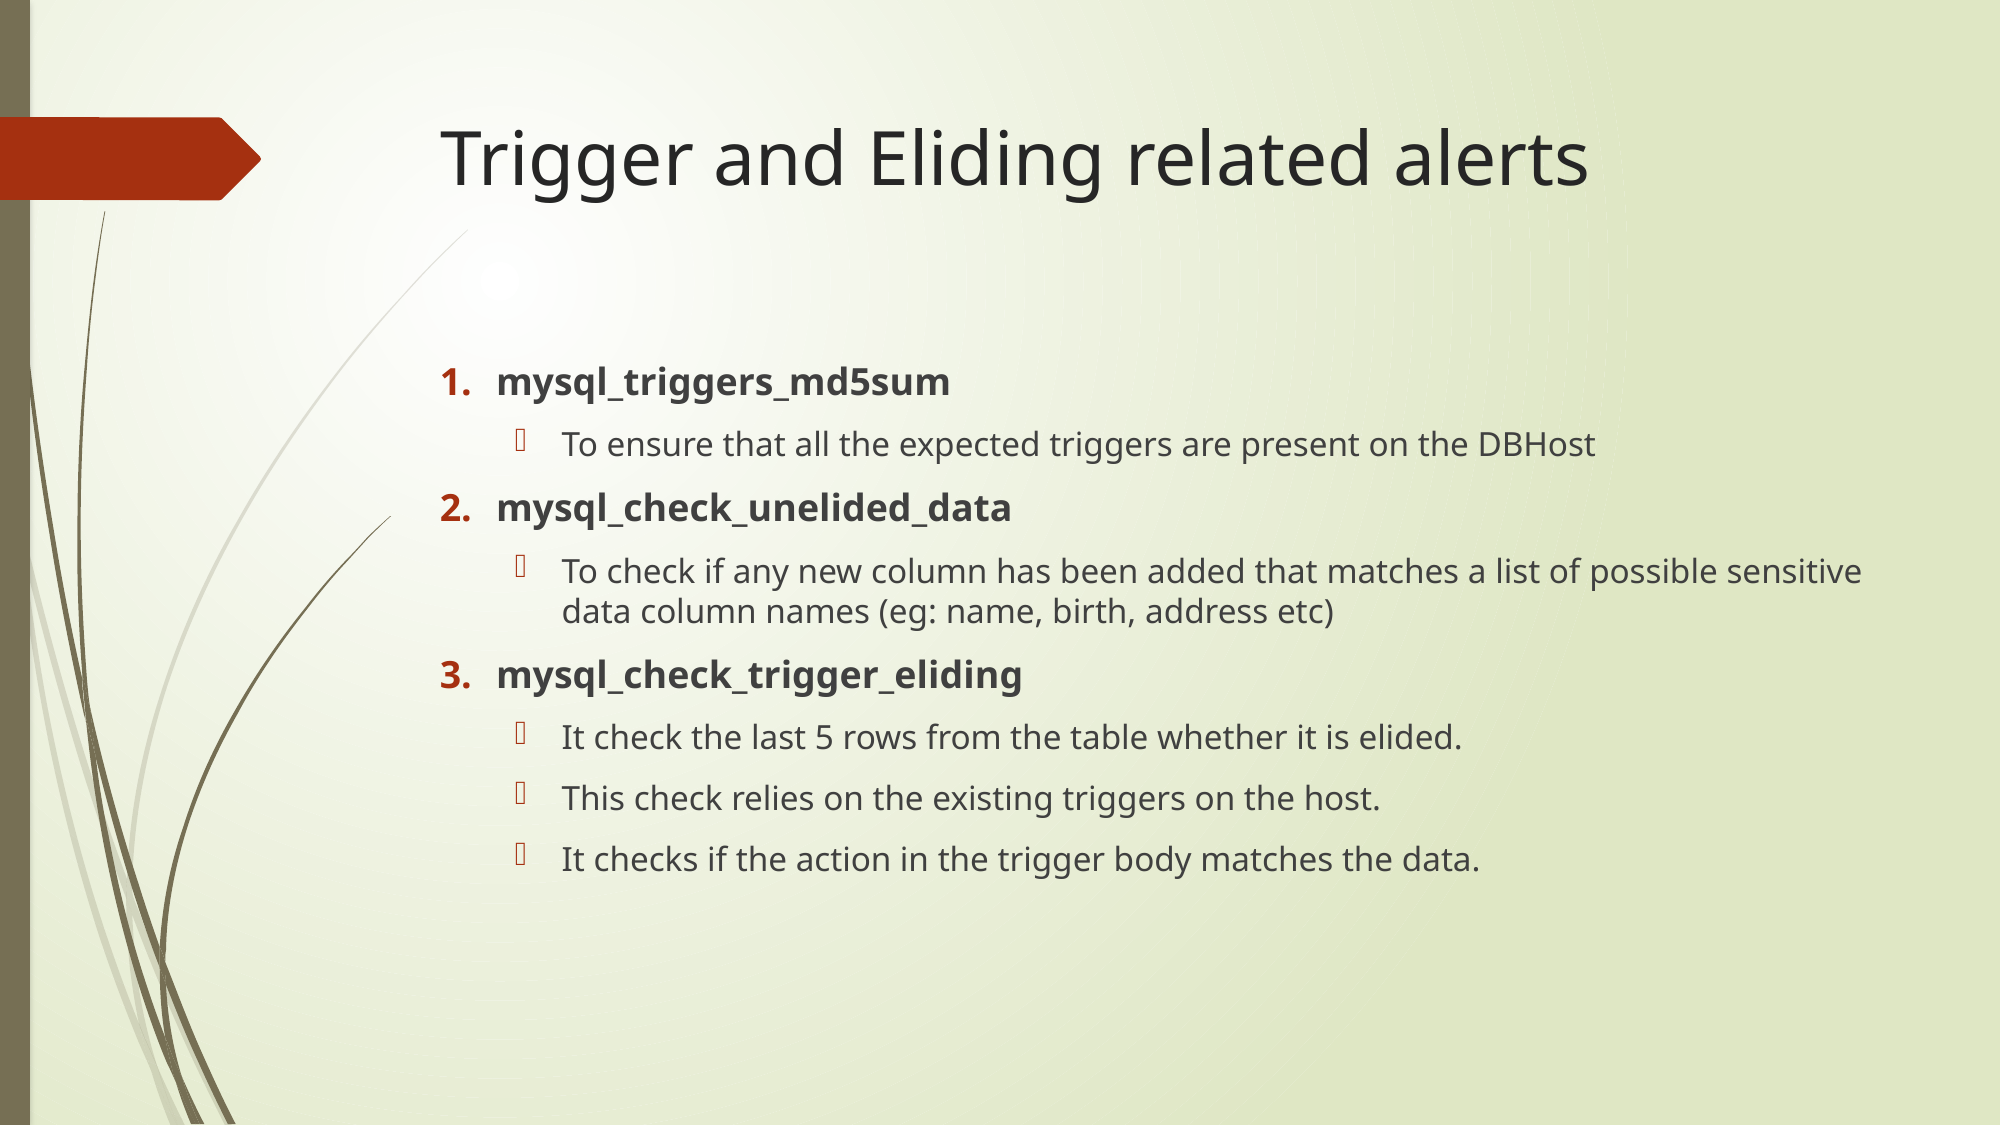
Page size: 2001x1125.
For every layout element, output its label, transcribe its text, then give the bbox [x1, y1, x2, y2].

list mysql_triggers_md5sum To ensure that all the expected triggers are present on the DBHost mysql_check_unelided_data To check if any new column has been added that matches a list of possible sensitive data column names (eg: name, birth, address etc) mysql_check_trigger_eliding It check the last 5 rows from the table whether it is elided. This check relies on the existing triggers on the host. It checks if the action in the trigger body matches the data. [424, 350, 1888, 970]
title Trigger and Eliding related alerts [425, 102, 1888, 313]
